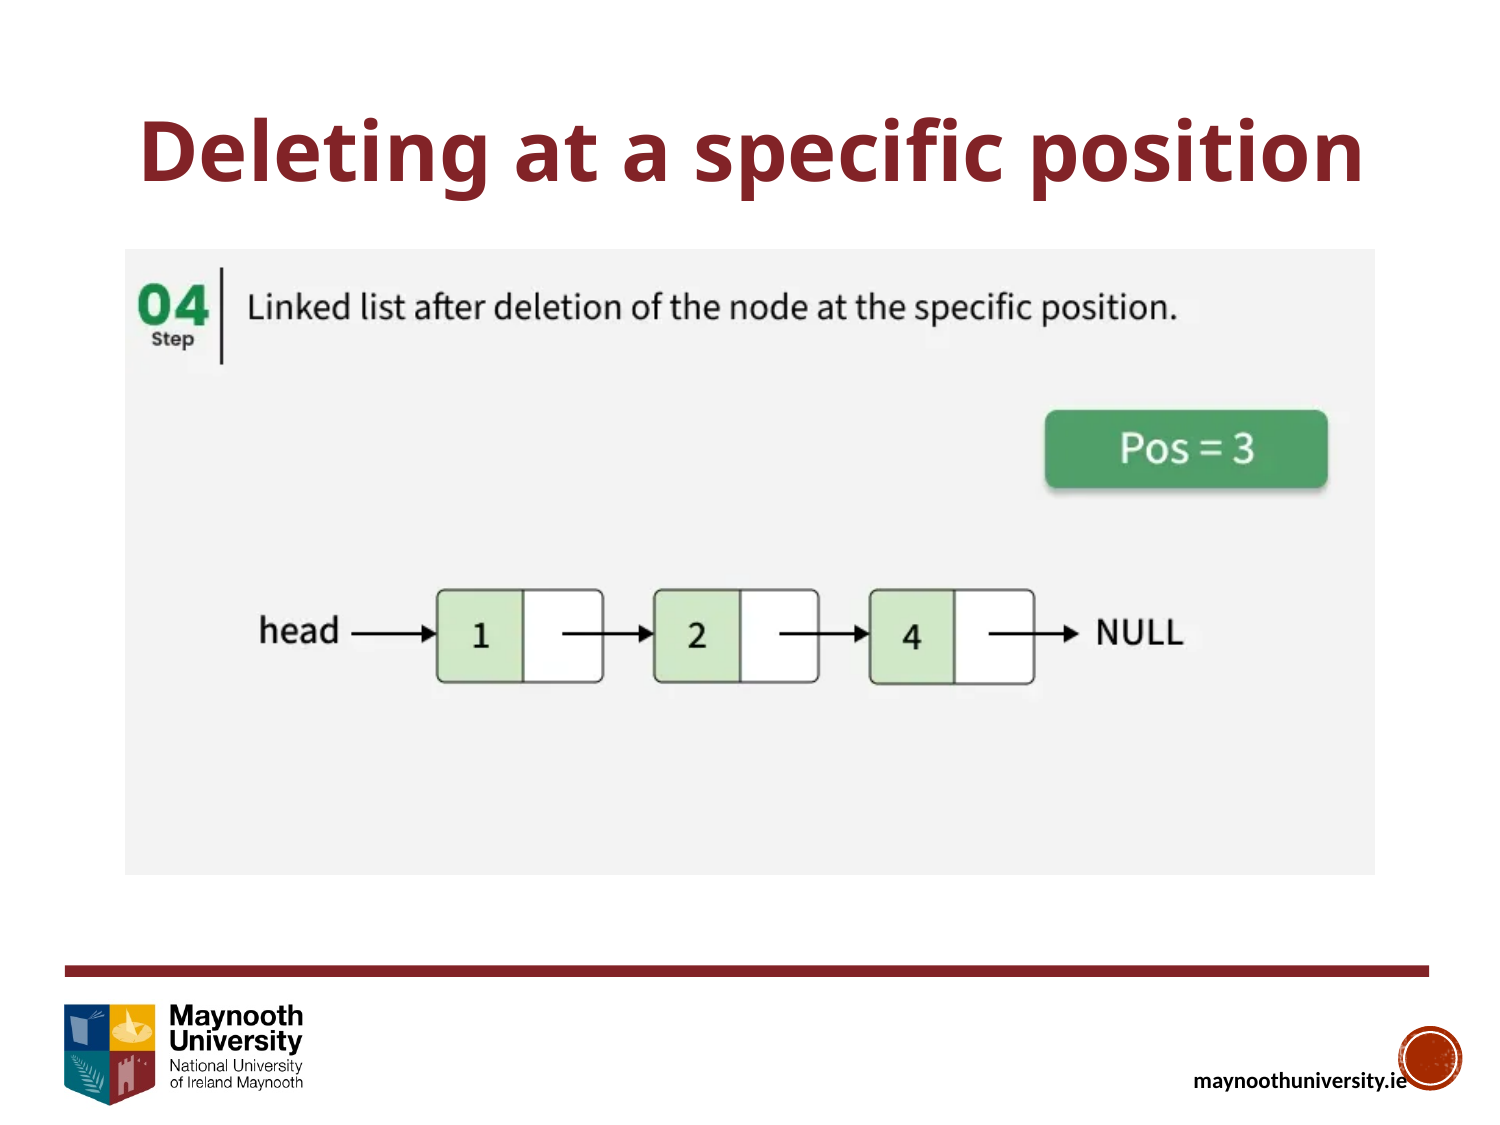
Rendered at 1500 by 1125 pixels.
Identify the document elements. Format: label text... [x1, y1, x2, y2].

picture [125, 250, 1376, 875]
picture [64, 999, 307, 1110]
list Deleting at a specific position [122, 101, 1425, 268]
